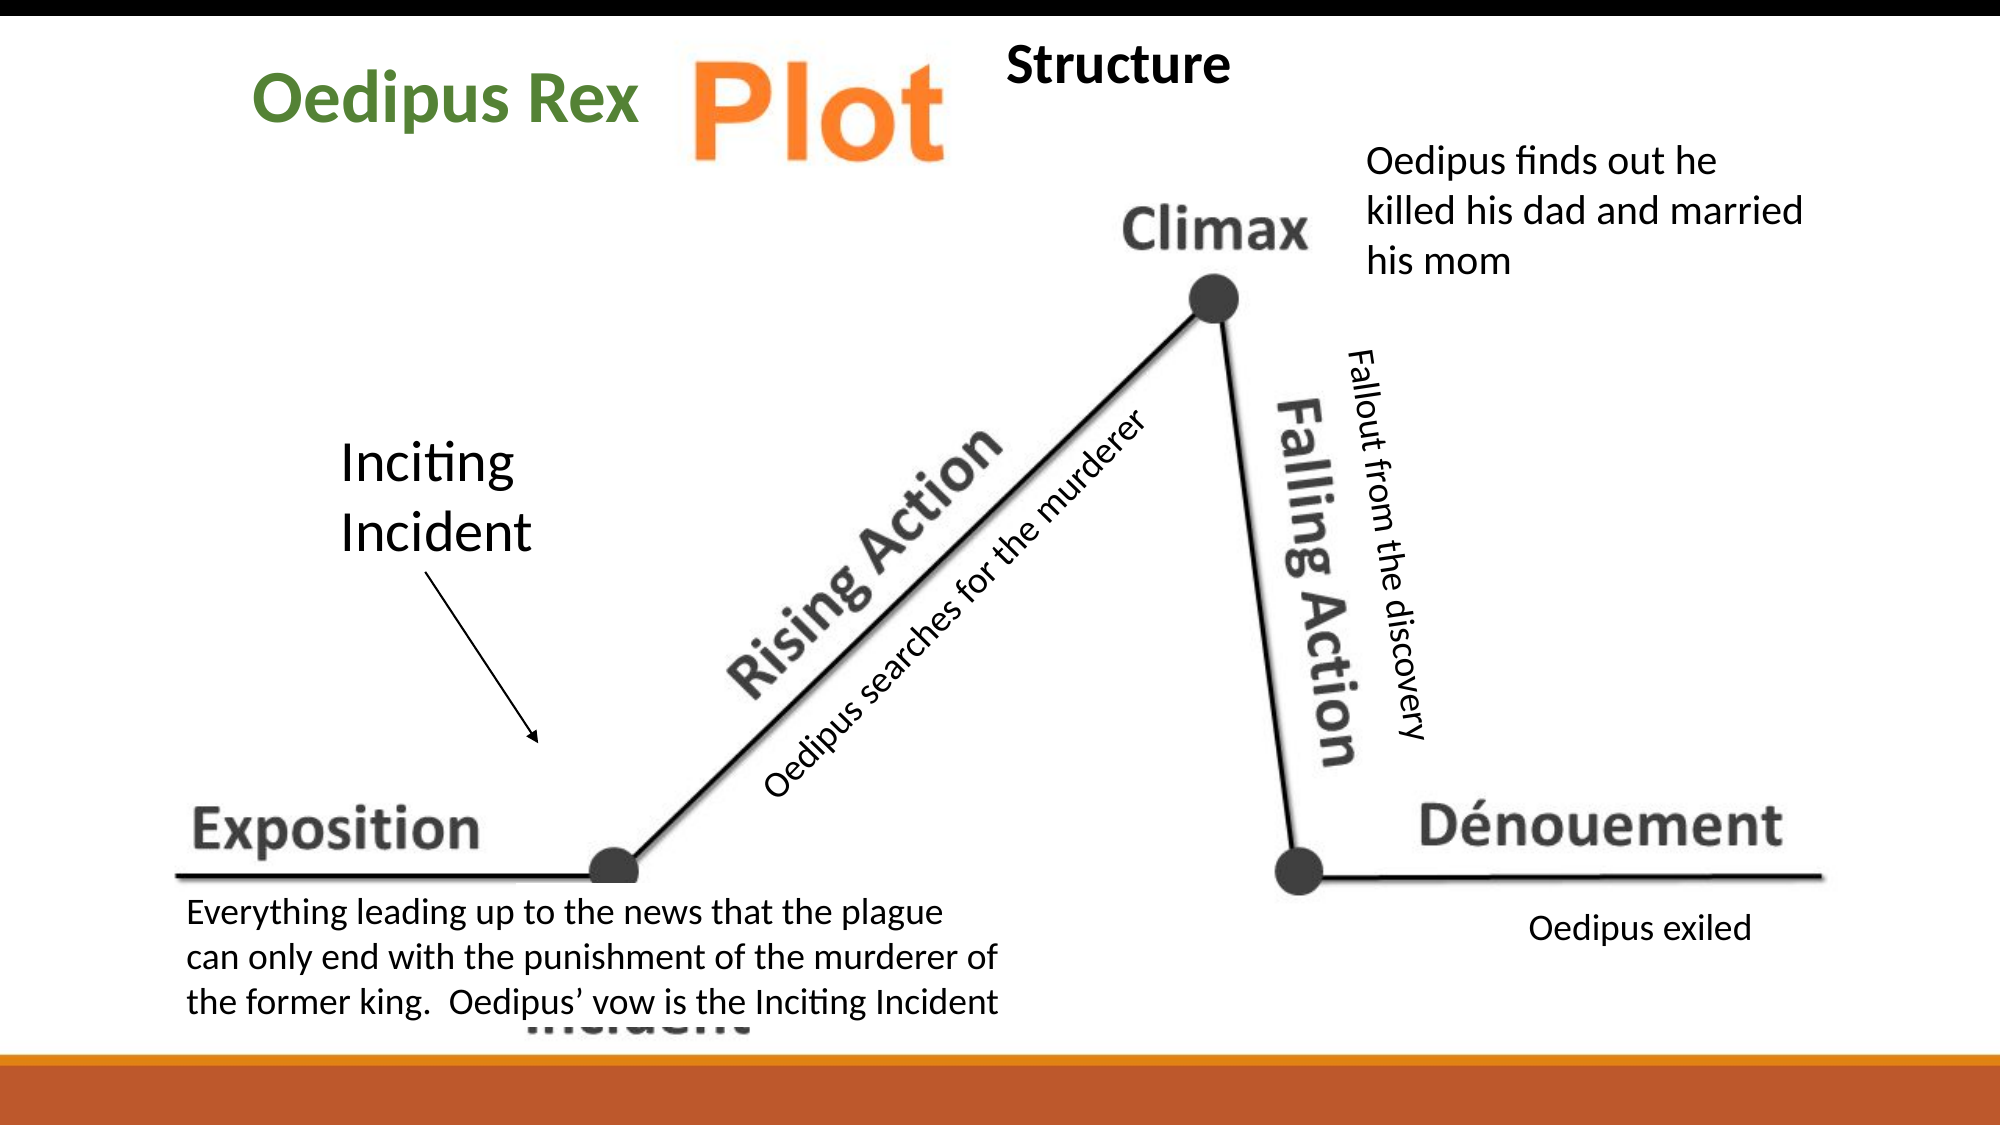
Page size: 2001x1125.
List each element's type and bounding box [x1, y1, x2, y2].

picture [0, 0, 2000, 1125]
text_box [425, 571, 539, 744]
